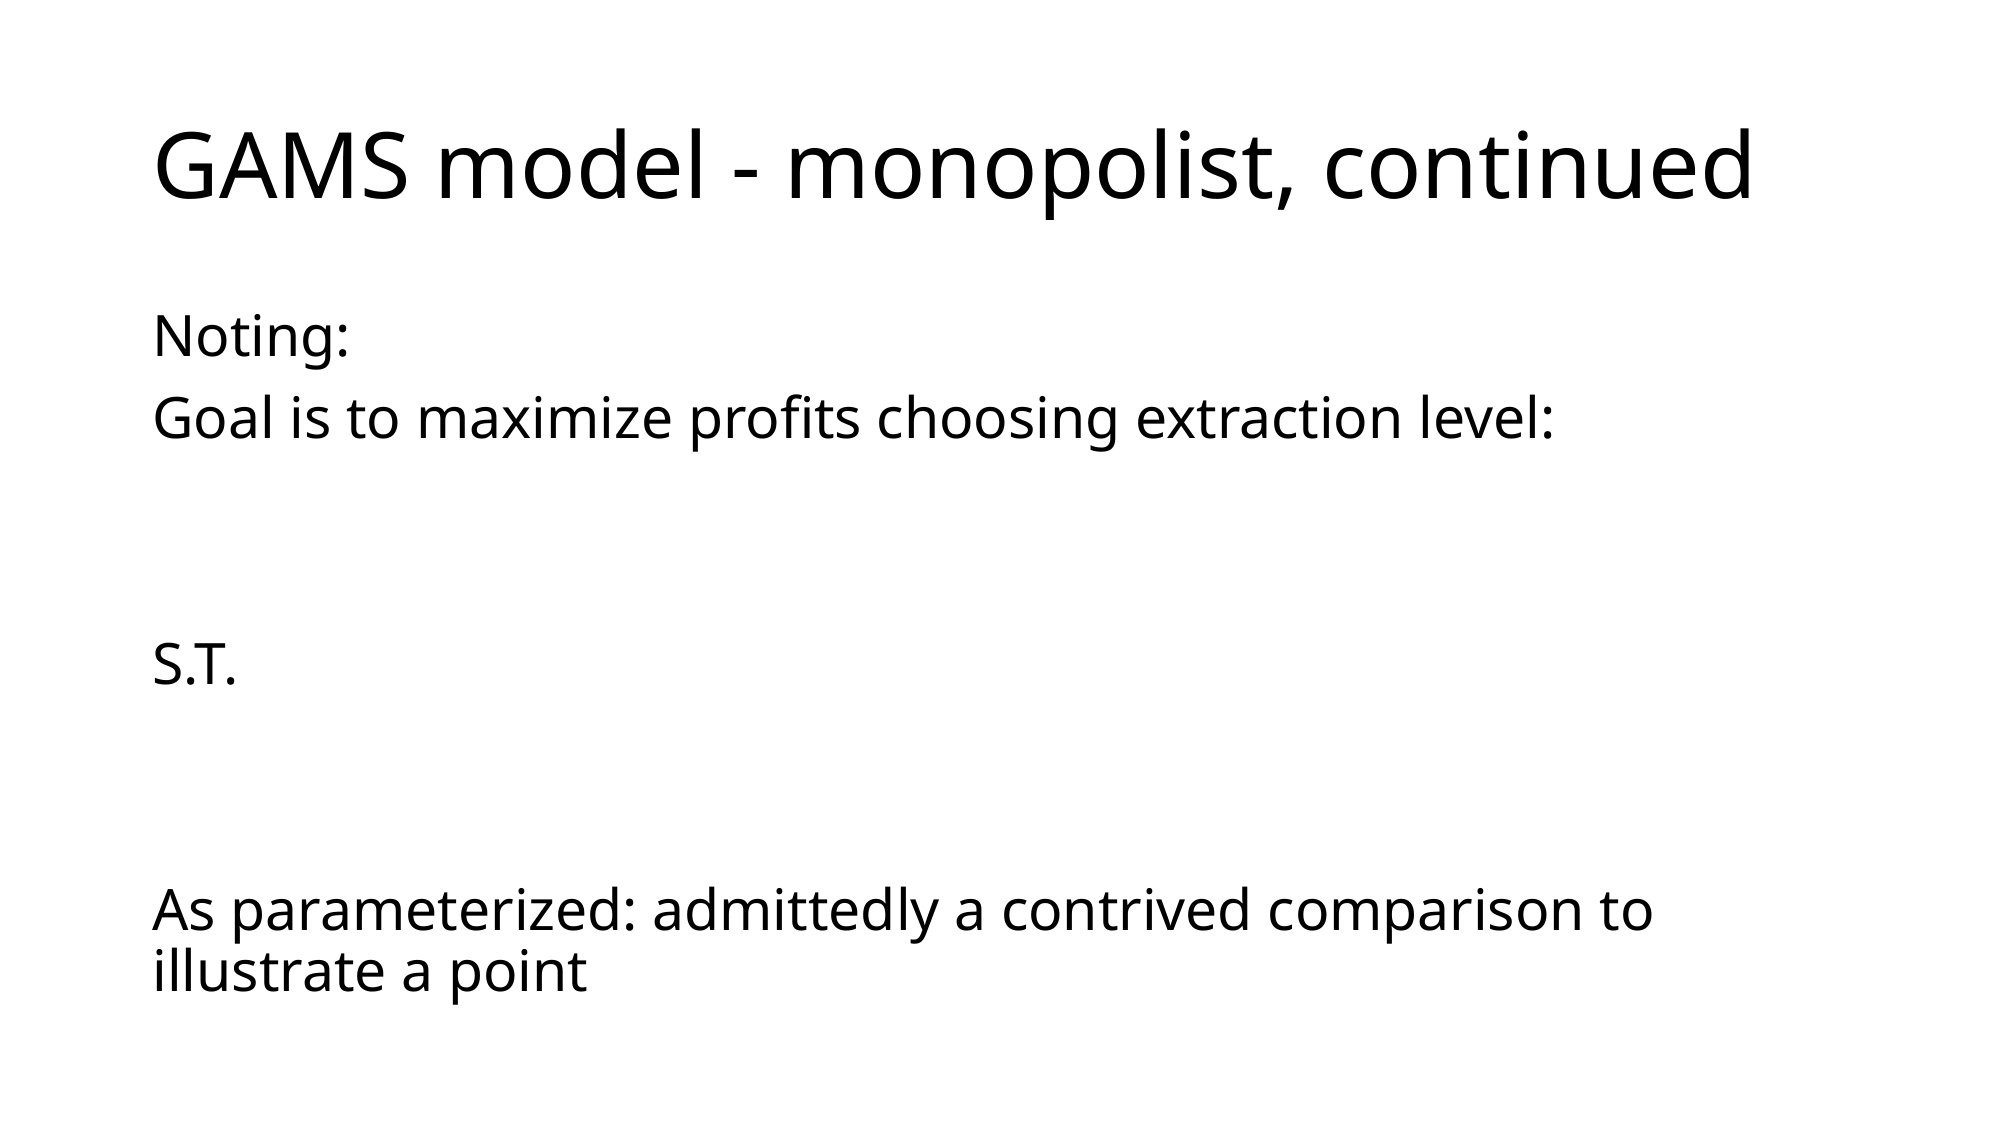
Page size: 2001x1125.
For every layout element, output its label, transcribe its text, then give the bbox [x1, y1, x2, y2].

title GAMS model - monopolist, continued [137, 59, 1863, 278]
